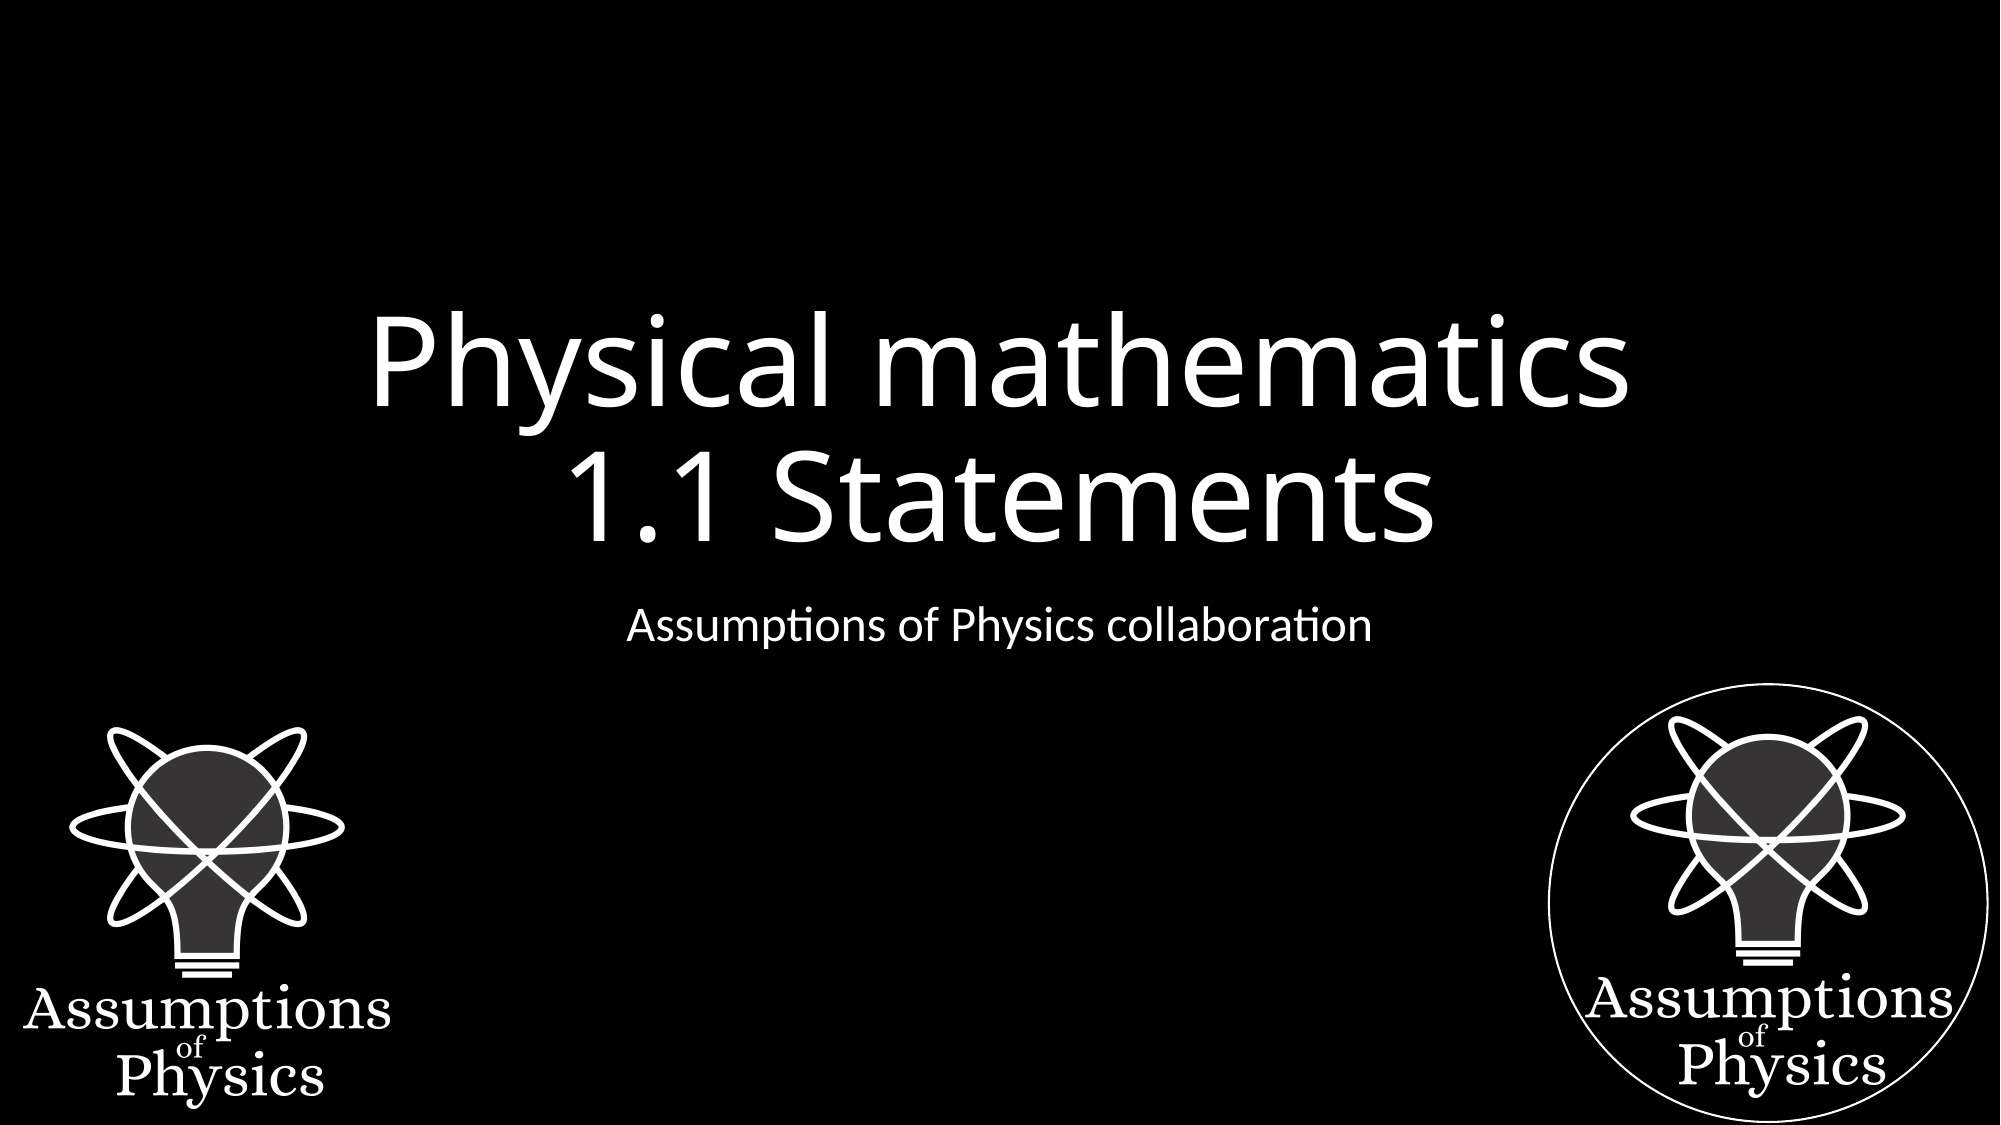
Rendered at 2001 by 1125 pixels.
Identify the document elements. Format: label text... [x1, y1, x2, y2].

picture [69, 727, 345, 978]
picture [1630, 716, 1906, 966]
title Physical mathematics 1.1 Statements [249, 184, 1750, 576]
picture [23, 984, 390, 1109]
subtitle Assumptions of Physics collaboration [249, 590, 1750, 863]
picture [1585, 973, 1952, 1098]
